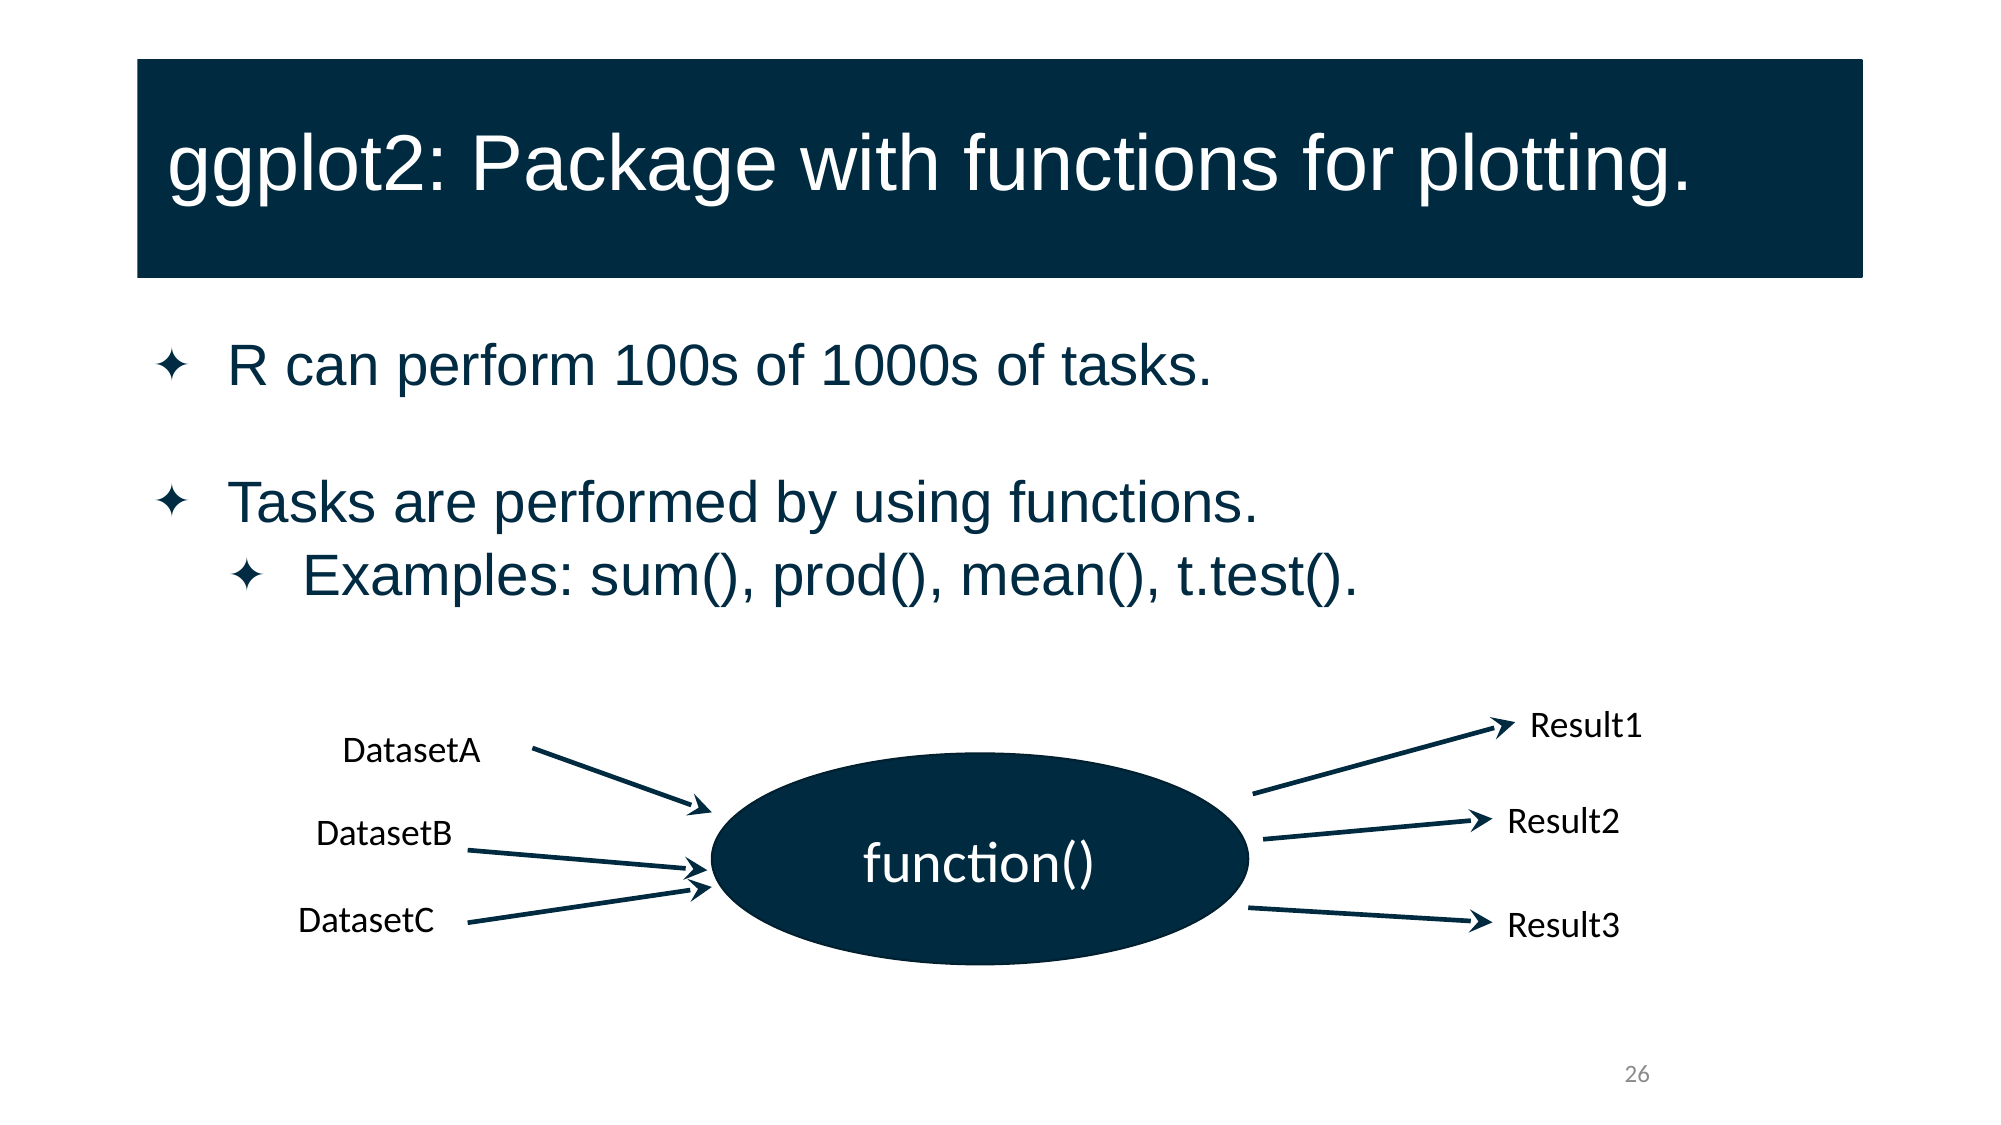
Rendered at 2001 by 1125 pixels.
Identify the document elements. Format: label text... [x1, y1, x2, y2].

title ggplot2: Package with functions for plotting. [137, 59, 1863, 278]
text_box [1248, 907, 1493, 923]
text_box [1252, 722, 1516, 794]
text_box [1263, 819, 1493, 840]
text_box DatasetA [327, 717, 578, 778]
text_box DatasetB [301, 800, 551, 861]
text_box DatasetC [283, 888, 533, 948]
text_box Result1 [1515, 692, 1772, 752]
text_box Result3 [1492, 892, 1750, 953]
text_box function() [710, 752, 1250, 966]
text_box Result2 [1492, 788, 1750, 849]
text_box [467, 886, 712, 923]
text_box 26 [1412, 1042, 1863, 1103]
text_box R can perform 100s of 1000s of tasks. Tasks are performed by using functions. Examples: sum(), prod(), mean(), t.test(). [137, 305, 1902, 625]
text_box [467, 850, 708, 871]
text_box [532, 747, 712, 813]
